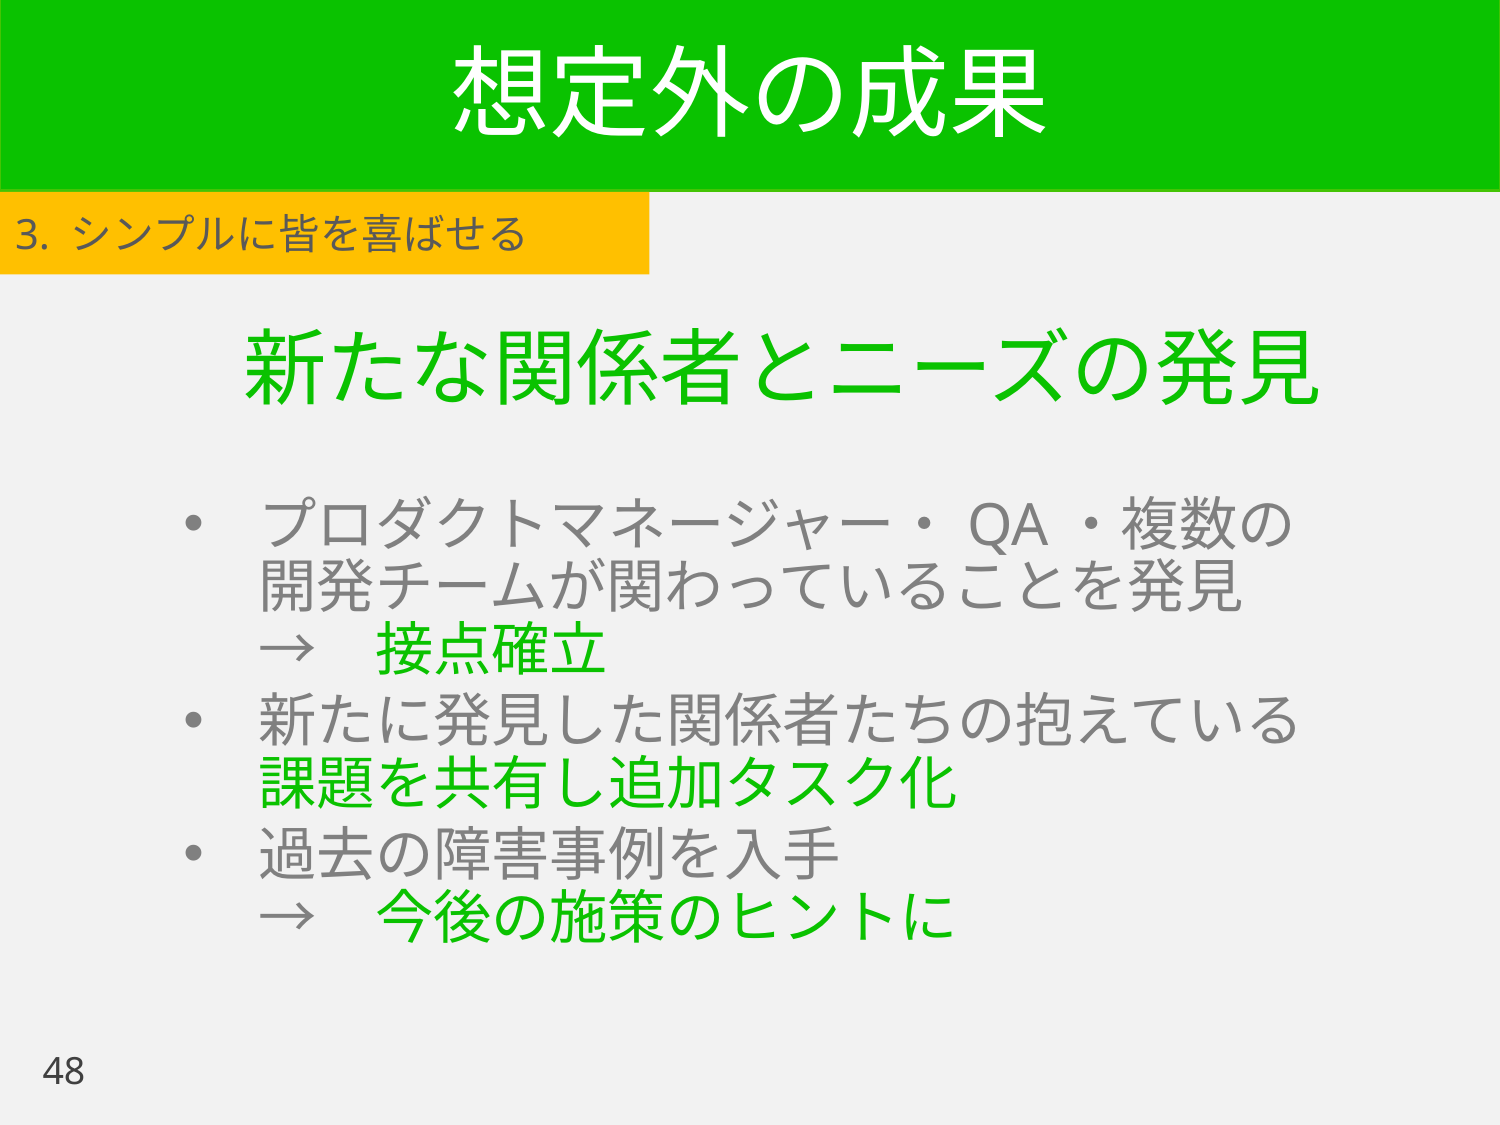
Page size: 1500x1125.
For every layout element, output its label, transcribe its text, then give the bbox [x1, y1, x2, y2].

list 新たな関係者とニーズの発見 プロダクトマネージャー・QA・複数の 開発チームが関わっていることを発見 → 接点確立 新たに発見した関係者たちの抱えている 課題を共有し追加タスク化 過去の障害事例を入手 → 今後の施策のヒントに [103, 277, 1397, 1000]
title 想定外の成果 [0, 53, 1500, 140]
text_box 3. シンプルに皆を喜ばせる [0, 191, 650, 275]
slide_number 48 [27, 1042, 146, 1102]
